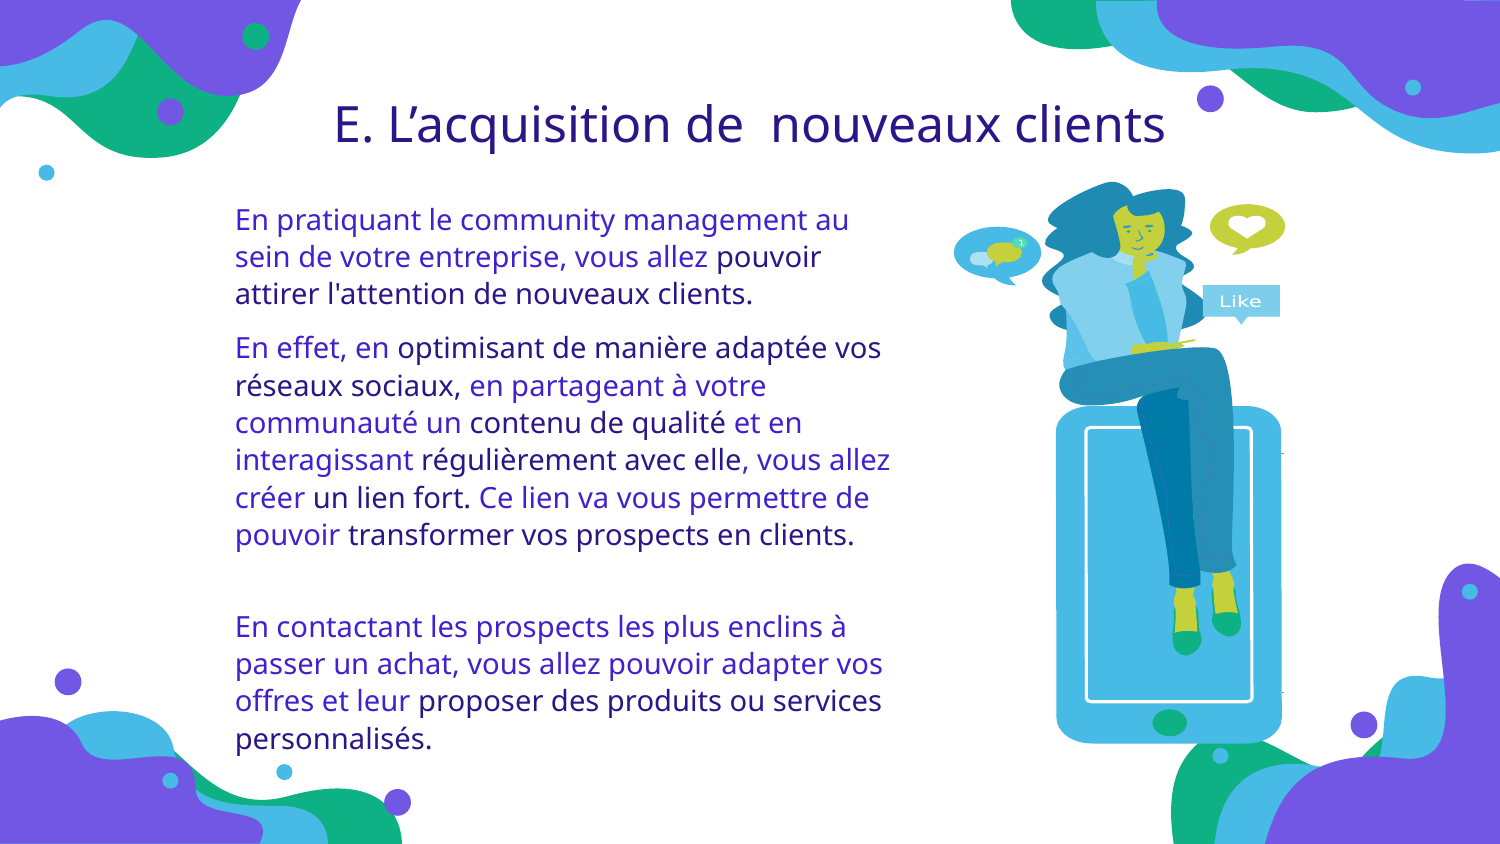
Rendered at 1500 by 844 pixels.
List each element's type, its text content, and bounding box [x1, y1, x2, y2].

text_box En pratiquant le community management au sein de votre entreprise, vous allez pouvoir attirer l'attention de nouveaux clients. En effet, en optimisant de manière adaptée vos réseaux sociaux, en partageant à votre communauté un contenu de qualité et en interagissant régulièrement avec elle, vous allez créer un lien fort. Ce lien va vous permettre de pouvoir transformer vos prospects en clients. En contactant les prospects les plus enclins à passer un achat, vous allez pouvoir adapter vos offres et leur proposer des produits ou services personnalisés. [220, 190, 906, 795]
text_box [953, 181, 1286, 744]
text_box E. L’acquisition de nouveaux clients [74, 104, 1426, 140]
